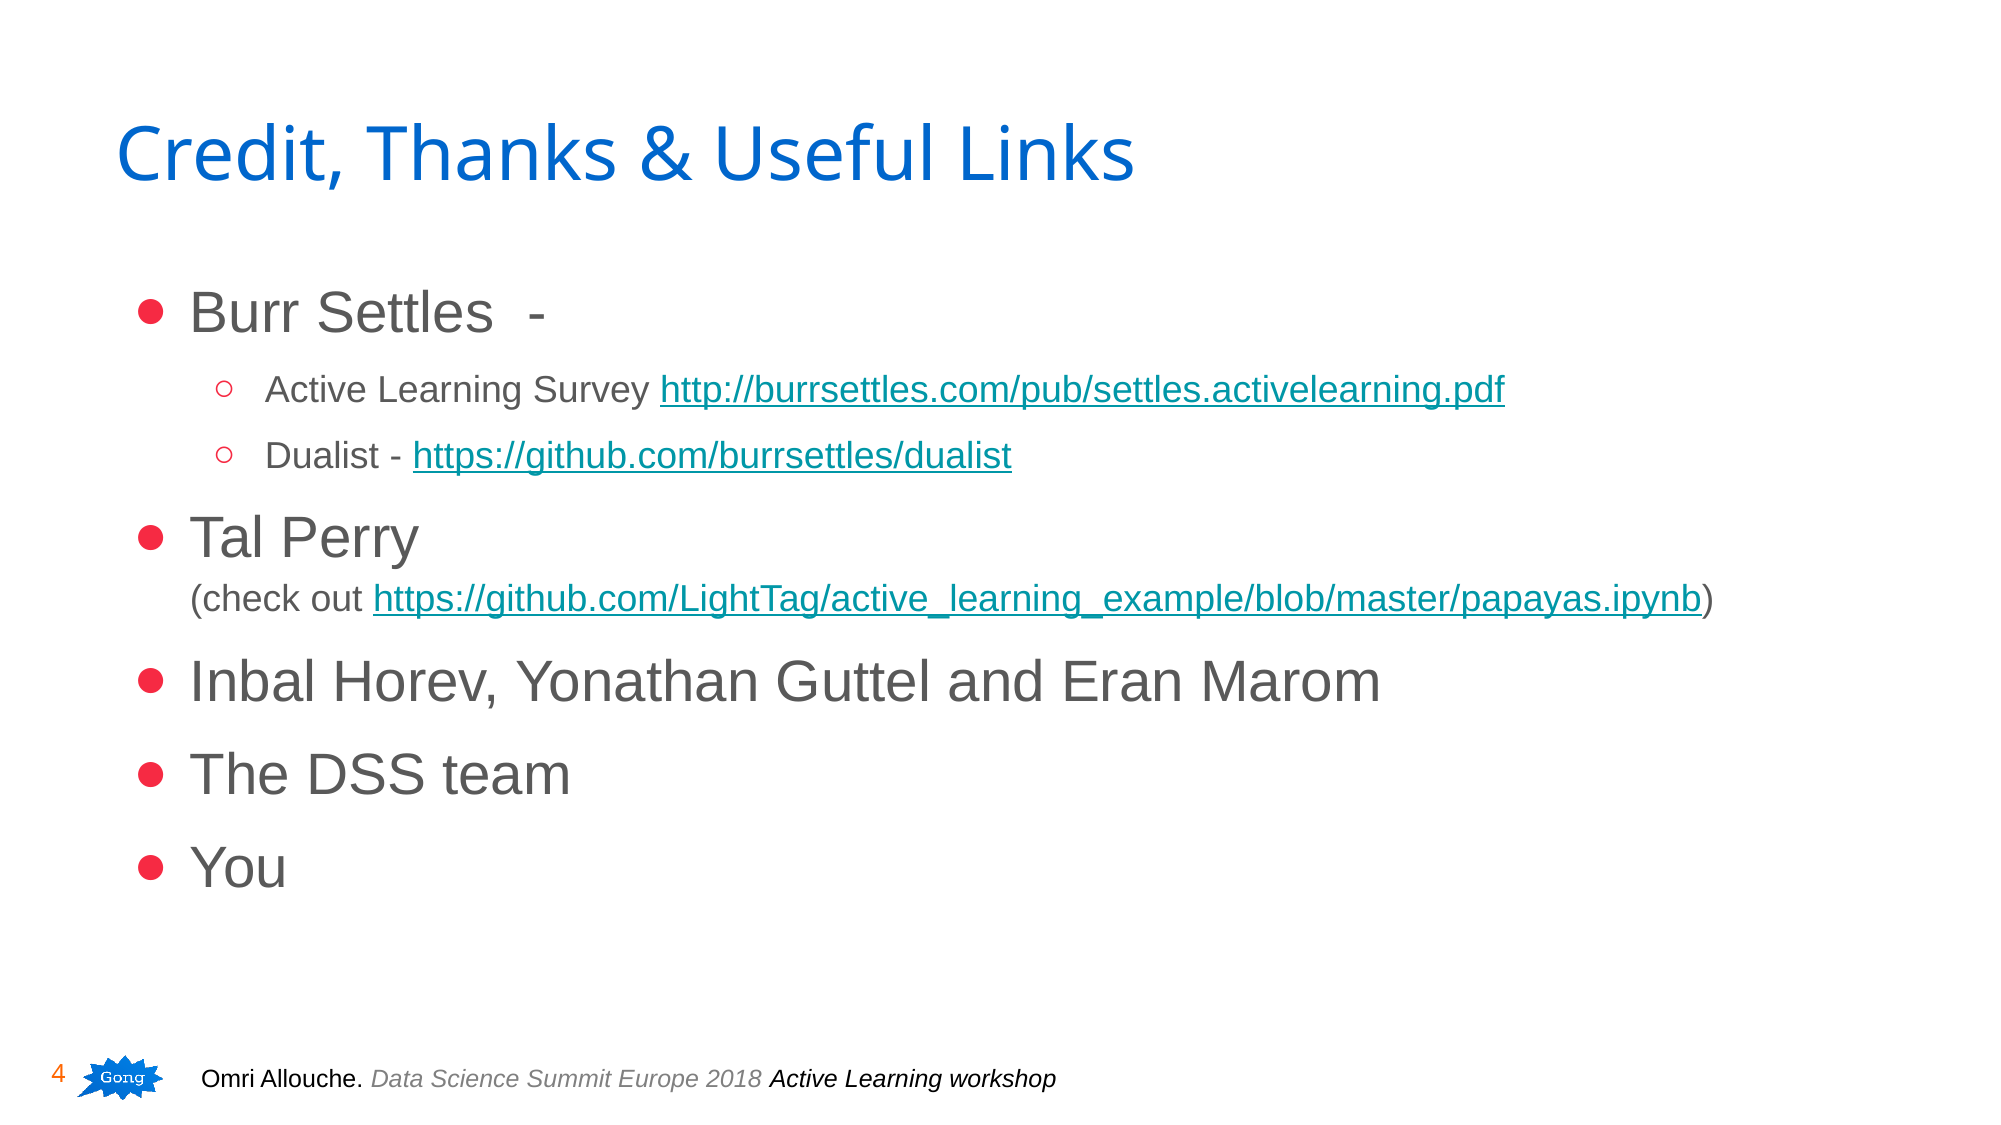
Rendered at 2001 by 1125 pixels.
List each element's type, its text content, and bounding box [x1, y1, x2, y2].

list Burr Settles - Active Learning Survey http://burrsettles.com/pub/settles.activelearning.pdf Dualist - https://github.com/burrsettles/dualist Tal Perry (check out https://github.com/LightTag/active_learning_example/blob/master/papayas.ipynb) Inbal Horev, Yonathan Guttel and Eran Marom The DSS team You [99, 252, 1900, 998]
title Credit, Thanks & Useful Links [99, 90, 1900, 212]
picture [77, 1055, 163, 1100]
